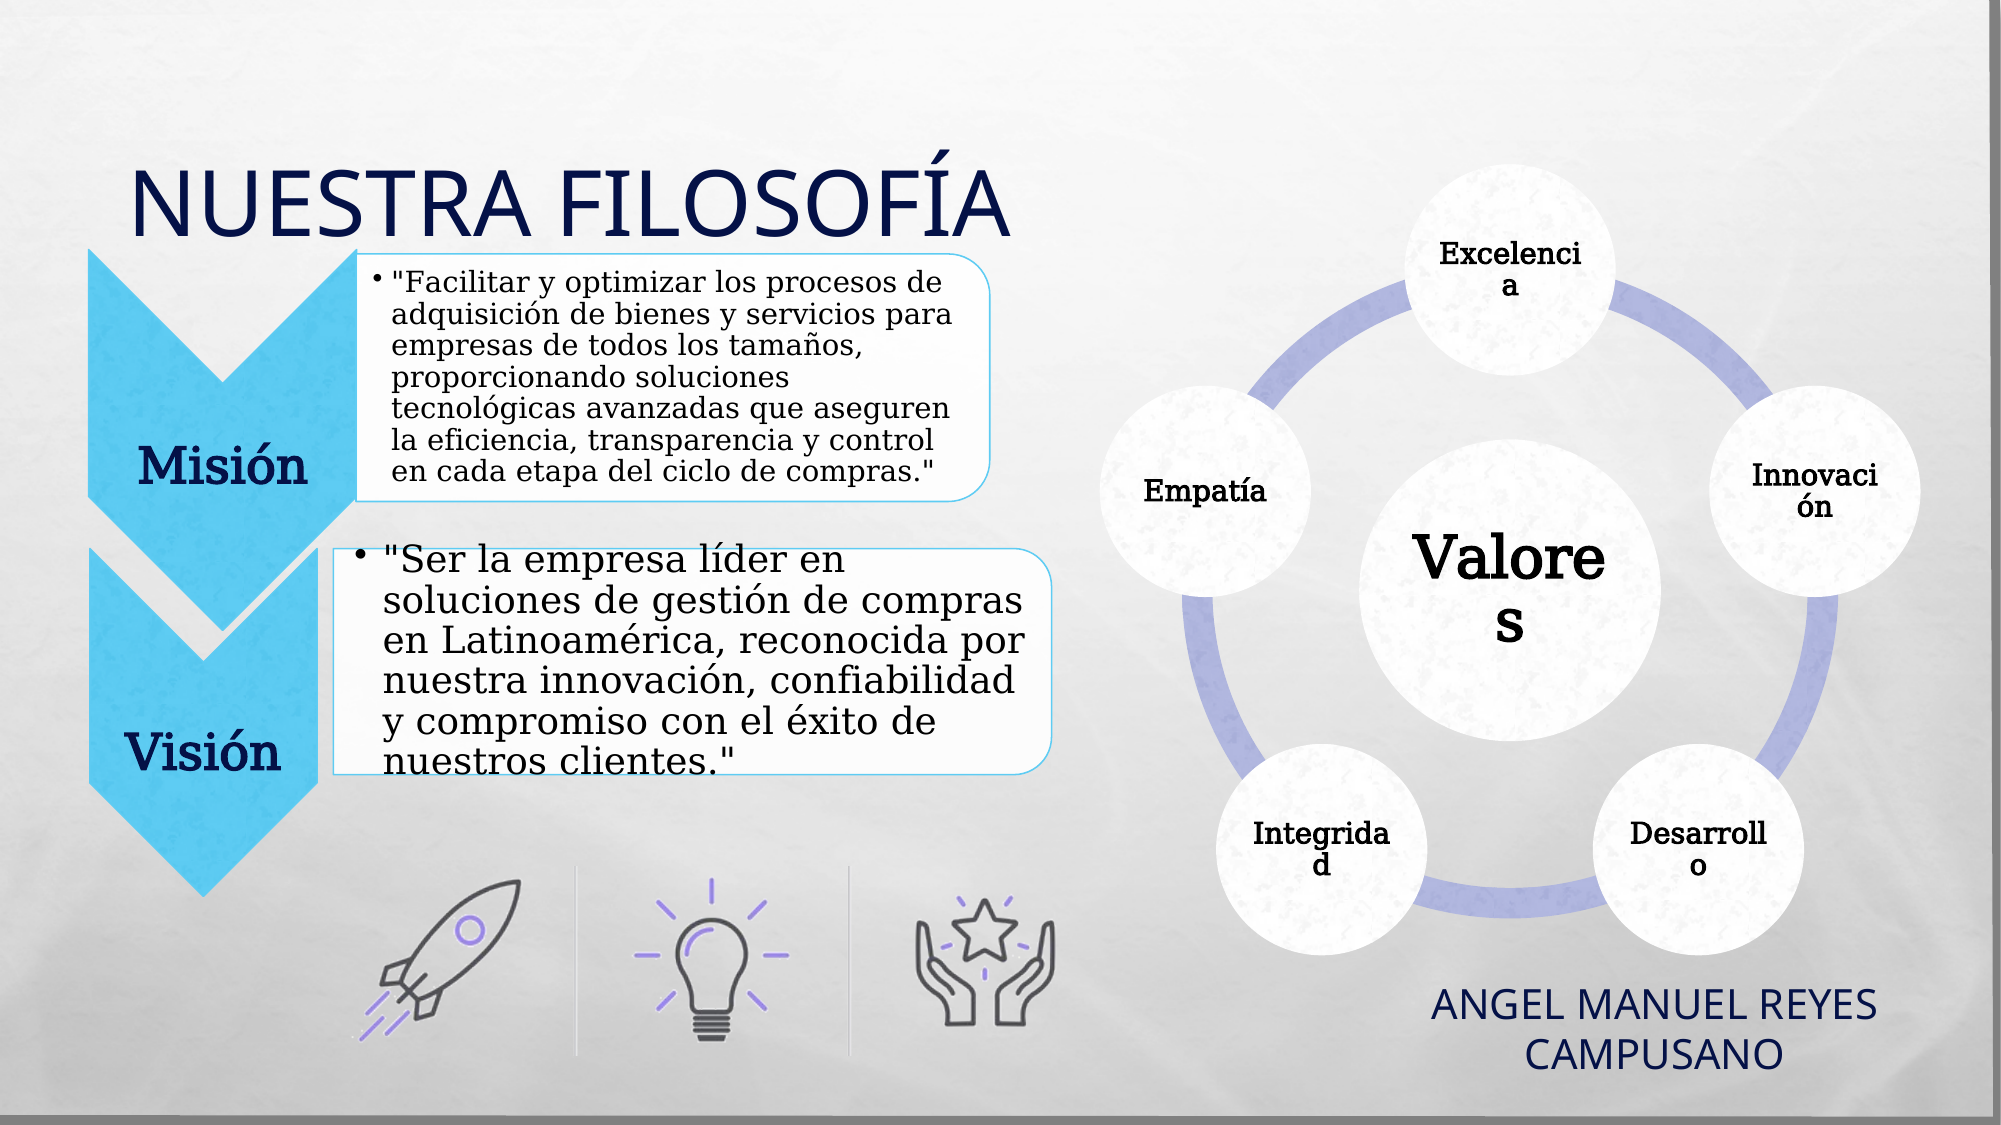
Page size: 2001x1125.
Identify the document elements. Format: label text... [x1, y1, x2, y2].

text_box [1028, 163, 1992, 962]
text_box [89, 548, 1028, 897]
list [88, 249, 990, 632]
title Nuestra filosofía [112, 112, 1818, 302]
picture [277, 866, 1147, 1056]
